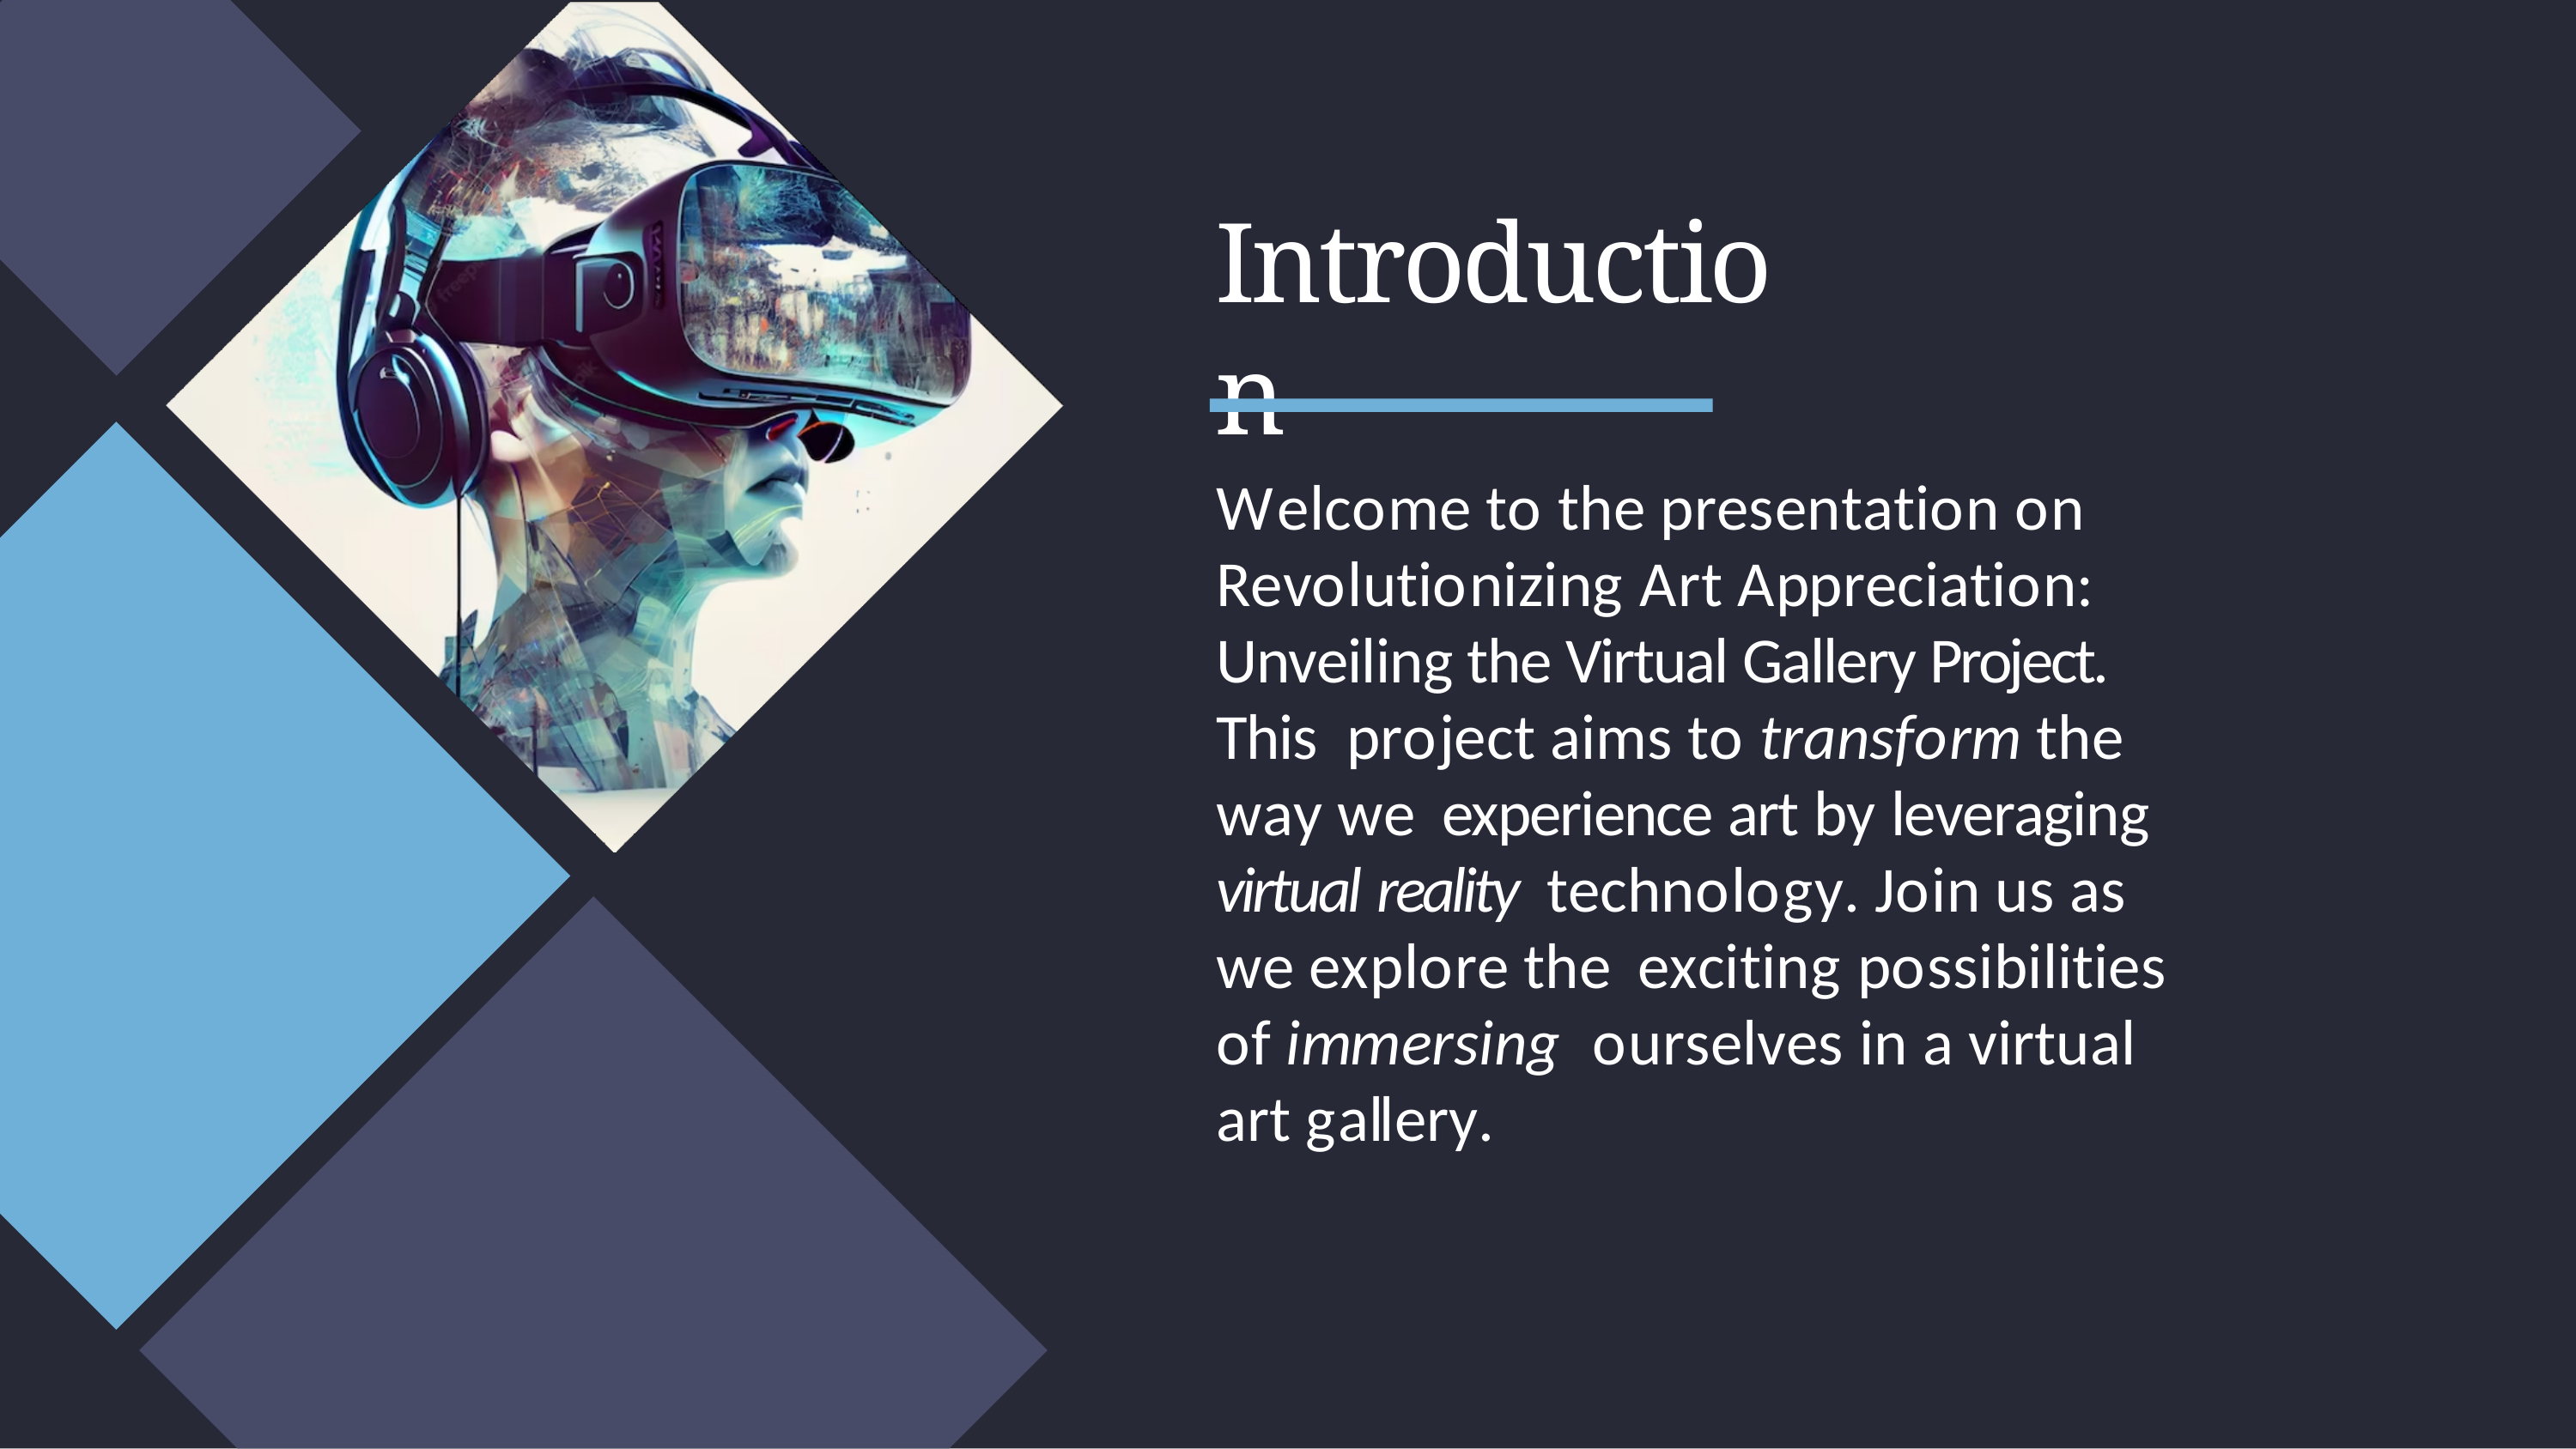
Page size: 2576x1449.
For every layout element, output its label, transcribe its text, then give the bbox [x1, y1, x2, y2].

text_box Welcome to the presentation on Revolutionizing Art Appreciation: Unveiling the Virtual Gallery Project. This project aims to transform the way we experience art by leveraging virtual reality technology. Join us as we explore the exciting possibilities of immersing ourselves in a virtual art gallery. [1214, 465, 2191, 1157]
text_box [1209, 398, 1713, 412]
title Introduction [1213, 190, 1833, 457]
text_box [0, 0, 1064, 1449]
